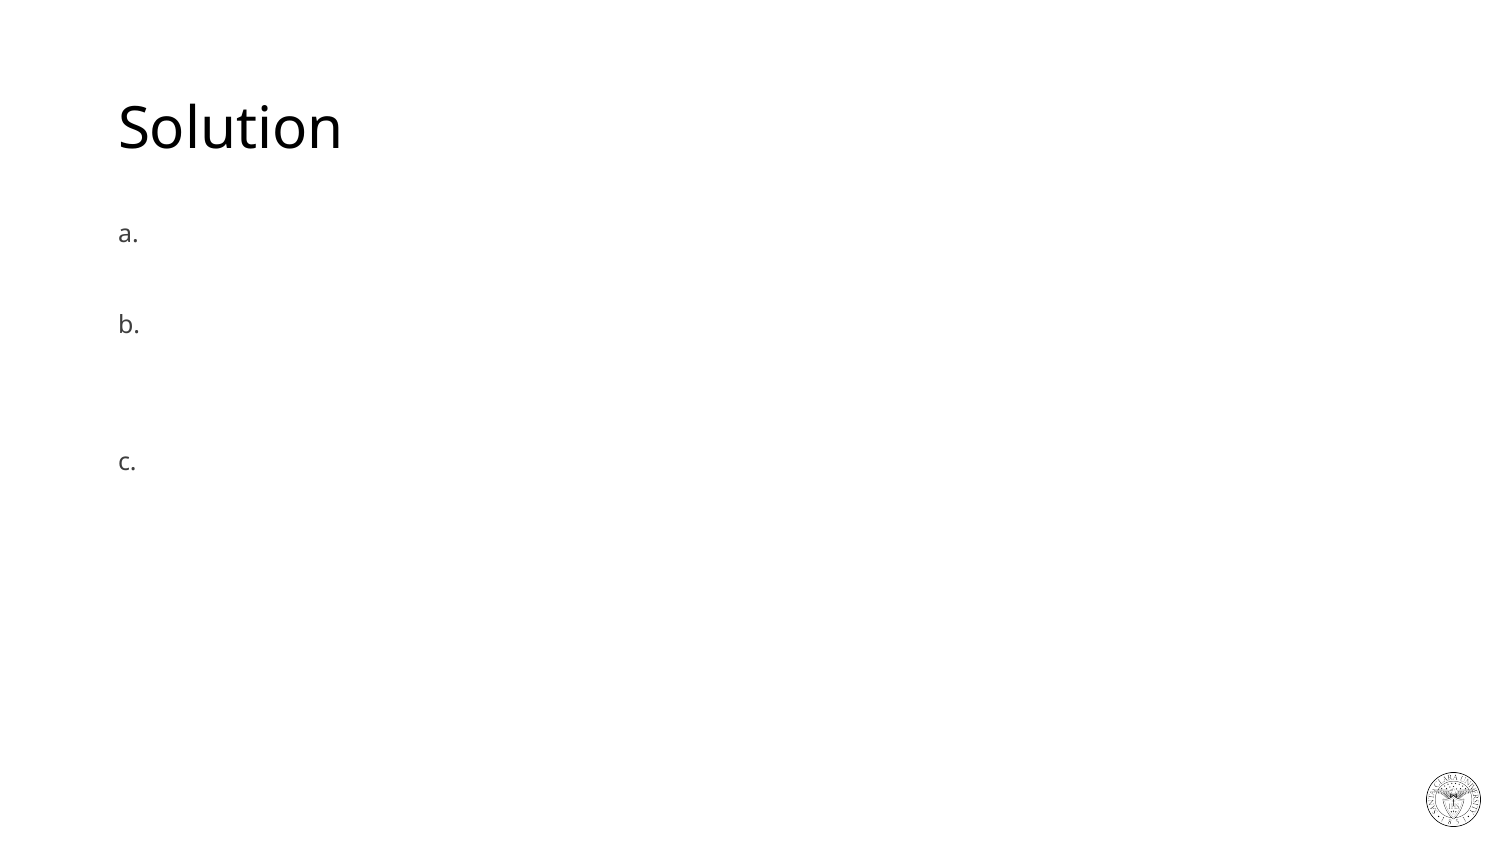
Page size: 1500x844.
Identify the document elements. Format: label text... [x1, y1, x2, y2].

title Solution [103, 44, 1397, 169]
picture [1426, 772, 1481, 827]
